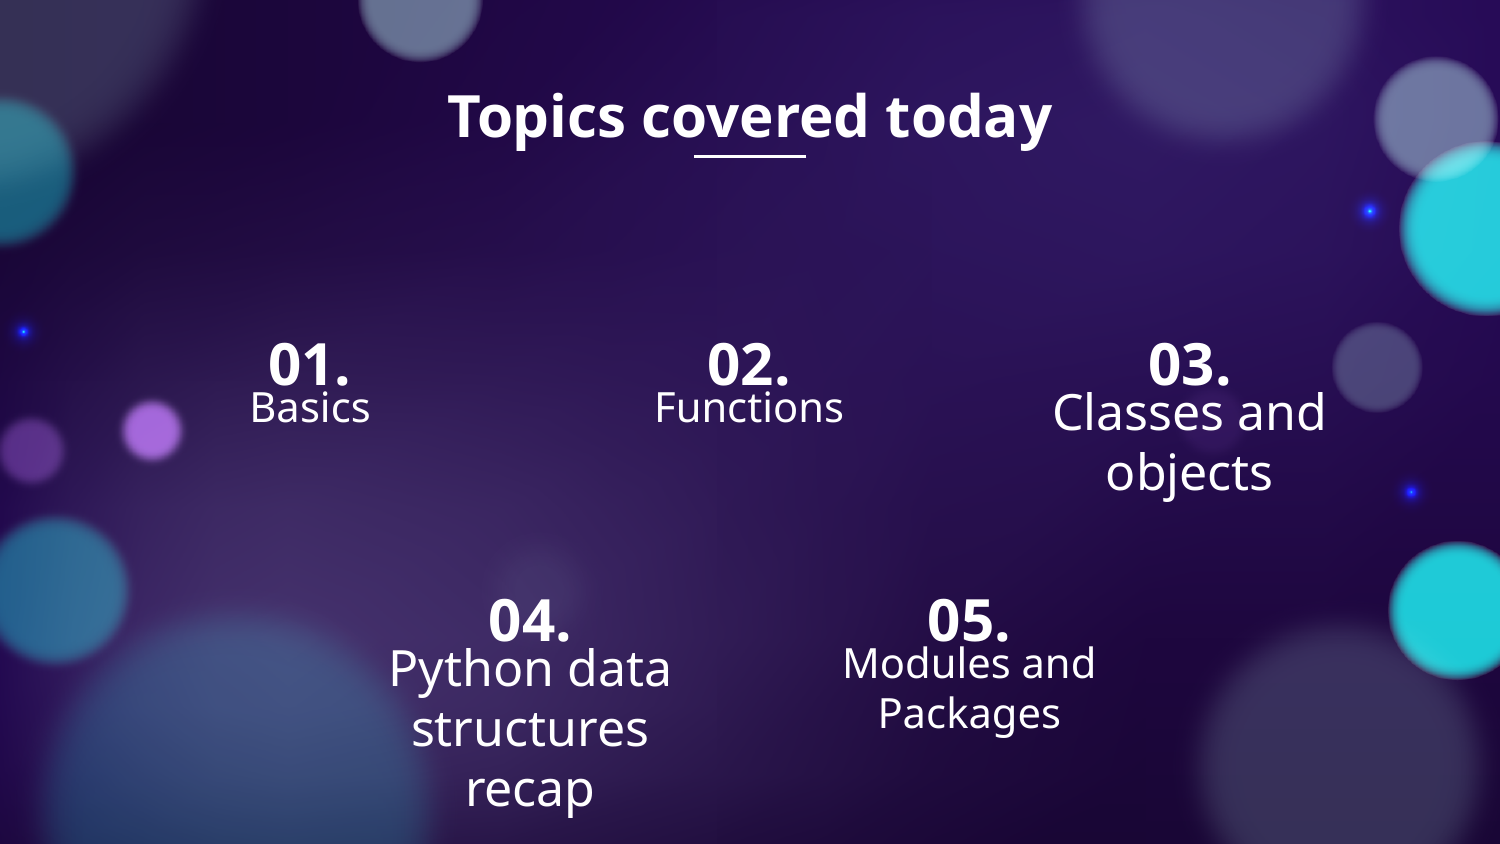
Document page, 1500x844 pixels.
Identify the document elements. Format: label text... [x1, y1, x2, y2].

subtitle Modules and Packages [777, 609, 1161, 734]
title Topics covered today [118, 64, 1382, 160]
subtitle Functions [557, 353, 941, 478]
subtitle Classes and objects [998, 353, 1382, 478]
subtitle 05. [777, 529, 1161, 609]
picture [0, 0, 1500, 844]
subtitle 02. [557, 273, 941, 353]
subtitle Basics [118, 353, 502, 478]
subtitle 04. [338, 529, 722, 609]
subtitle 03. [998, 273, 1382, 353]
subtitle 01. [118, 273, 502, 353]
subtitle Python data structures recap [338, 609, 722, 734]
